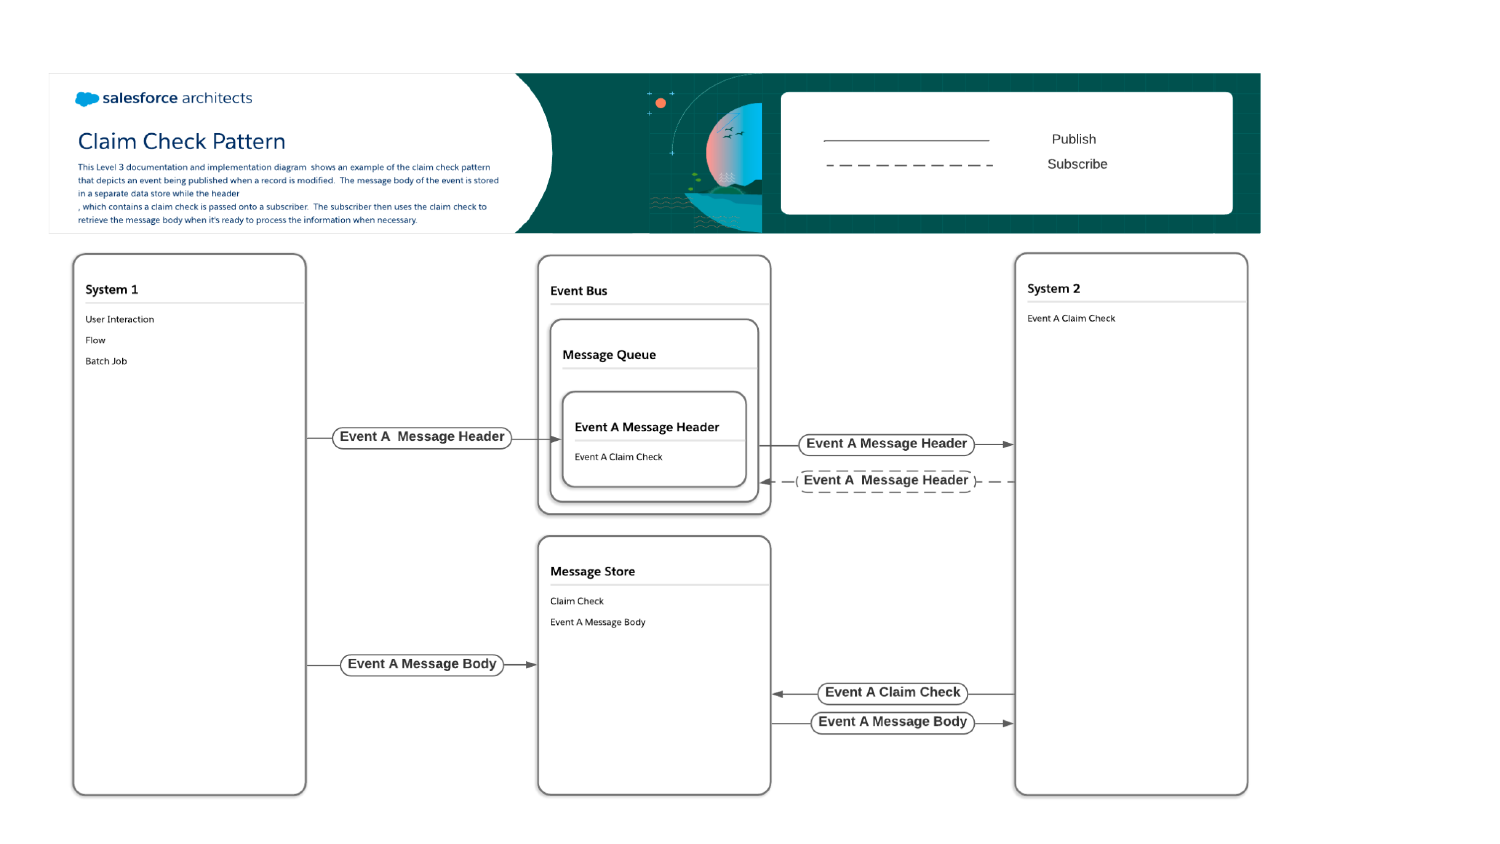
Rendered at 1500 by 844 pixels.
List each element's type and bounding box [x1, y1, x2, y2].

picture [24, 24, 1284, 819]
